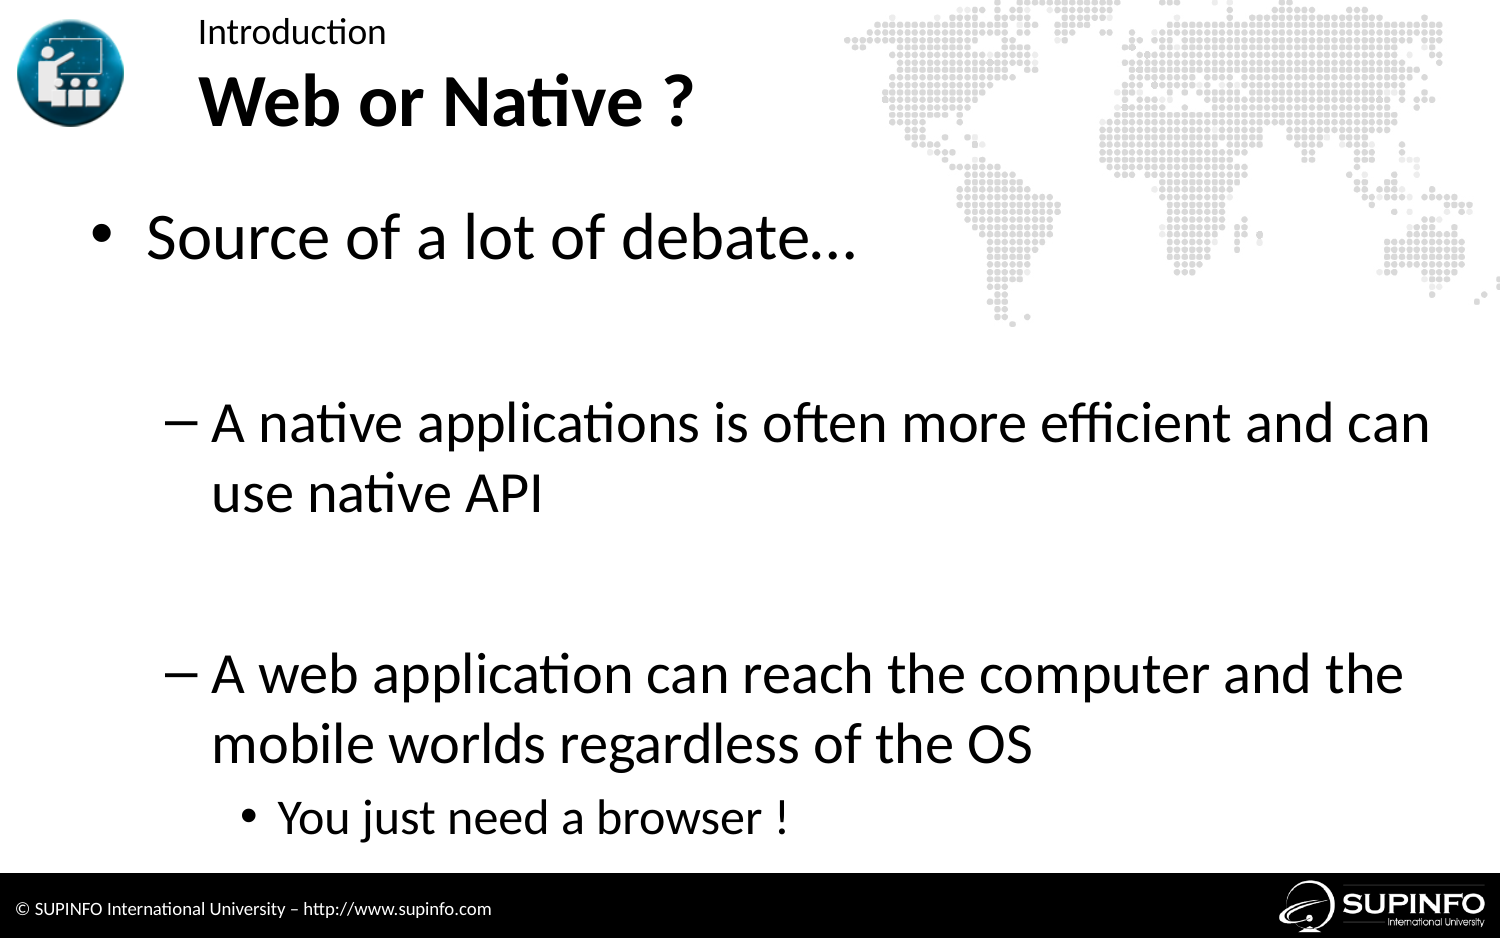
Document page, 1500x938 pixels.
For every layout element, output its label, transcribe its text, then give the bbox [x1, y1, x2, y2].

picture [39, 46, 101, 107]
picture [844, 0, 1500, 327]
text_box Web or Native ? [183, 56, 1459, 138]
picture [1269, 870, 1494, 938]
picture [17, 19, 125, 127]
list Source of a lot of debate… A native applications is often more efficient and can use native API A web application can reach the computer and the mobile worlds regardless of the OS You just need a browser ! [74, 184, 1460, 880]
text_box Introduction [183, 0, 1459, 56]
picture [49, 37, 102, 75]
